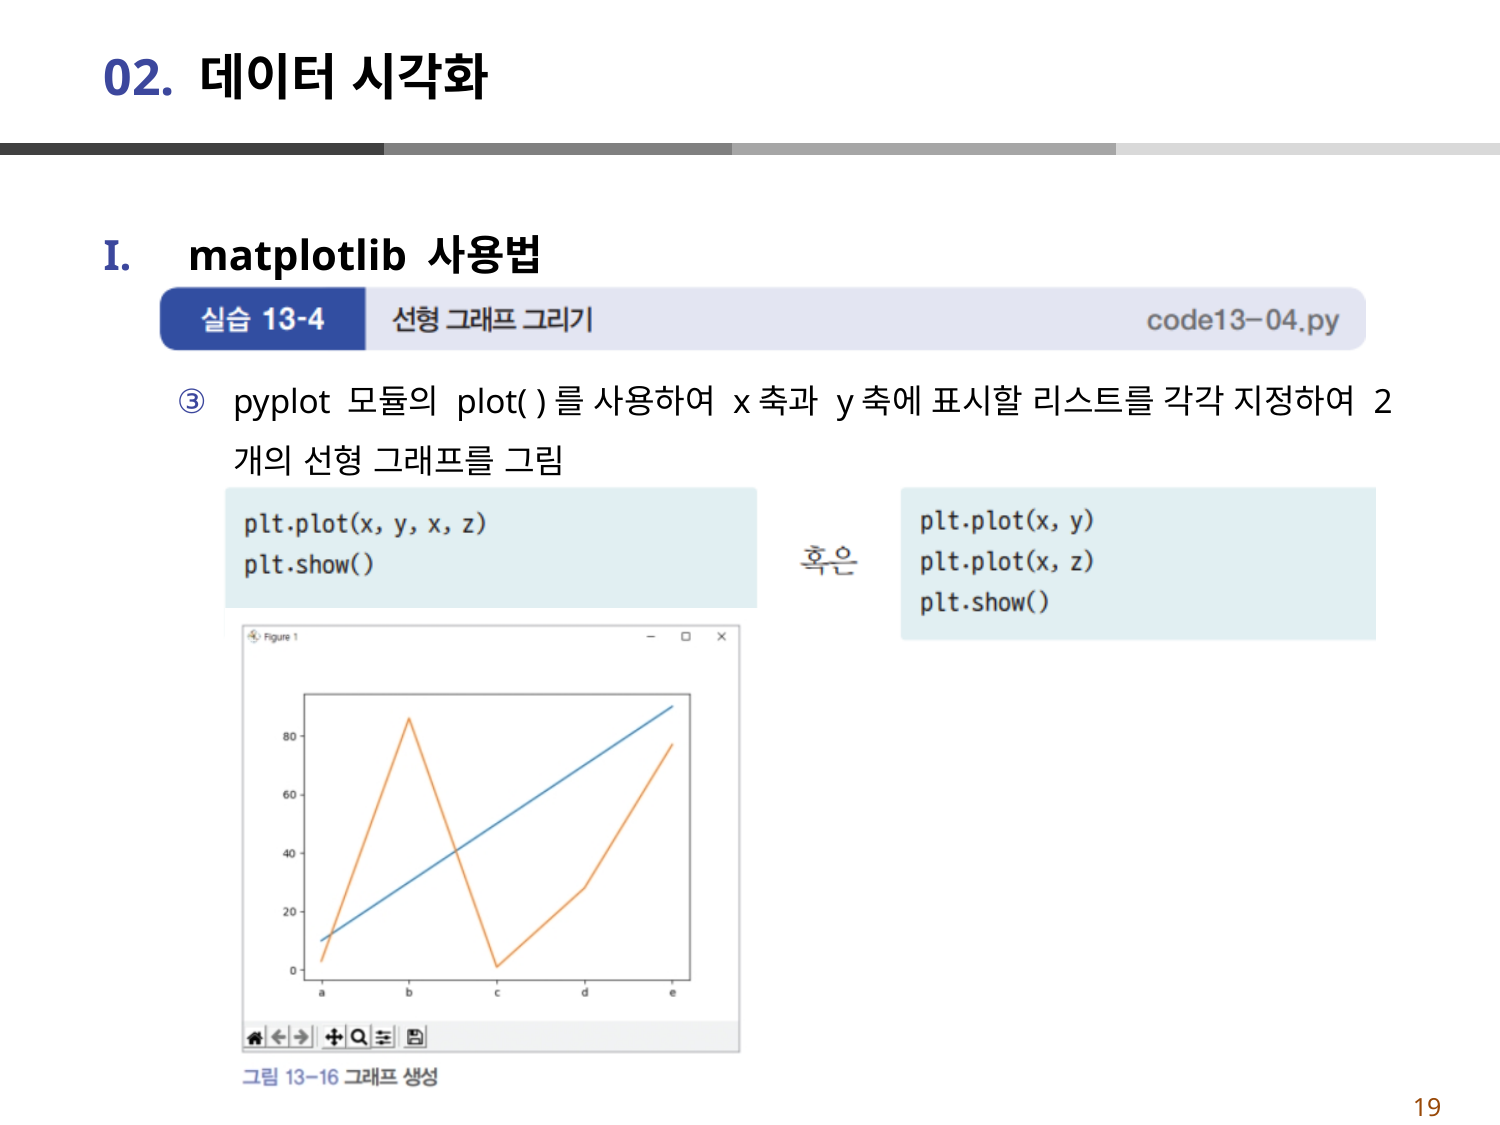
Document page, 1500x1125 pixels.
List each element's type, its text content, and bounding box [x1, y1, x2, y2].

picture [157, 283, 1366, 352]
title 02. 데이터 시각화 [88, 30, 1400, 121]
picture [218, 478, 1377, 1097]
list matplotlib 사용법 pyplot 모듈의 plot( )를 사용하여 x축과 y축에 표시할 리스트를 각각 지정하여 2개의 선형 그래프를 그림 [88, 196, 1436, 1095]
